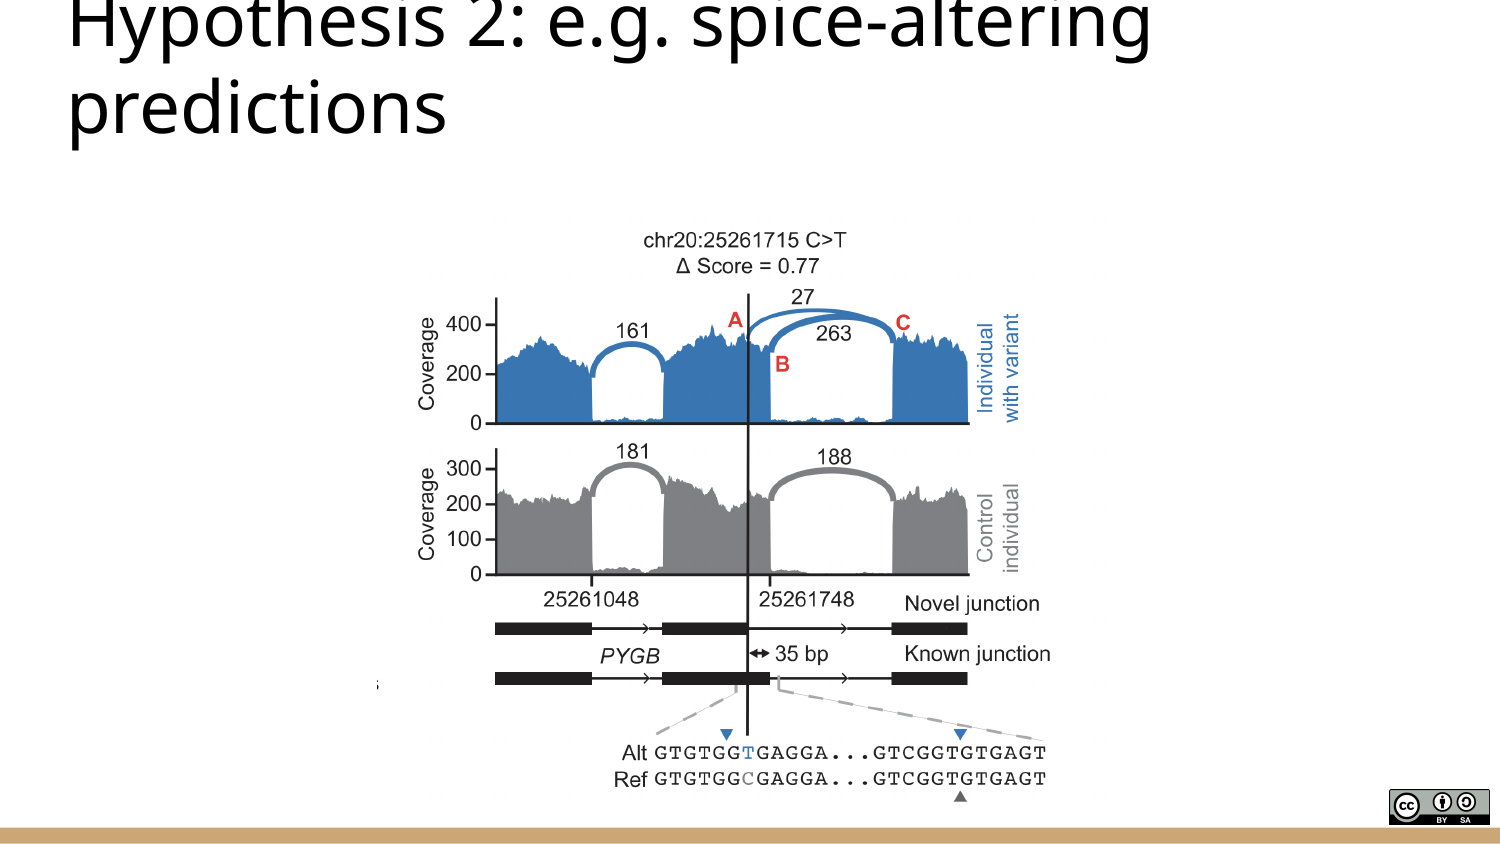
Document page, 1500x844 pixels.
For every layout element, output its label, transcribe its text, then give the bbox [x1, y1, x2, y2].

title Hypothesis 2: e.g. spice-altering predictions [51, 26, 1449, 164]
picture [1389, 789, 1490, 825]
picture [377, 178, 1123, 810]
